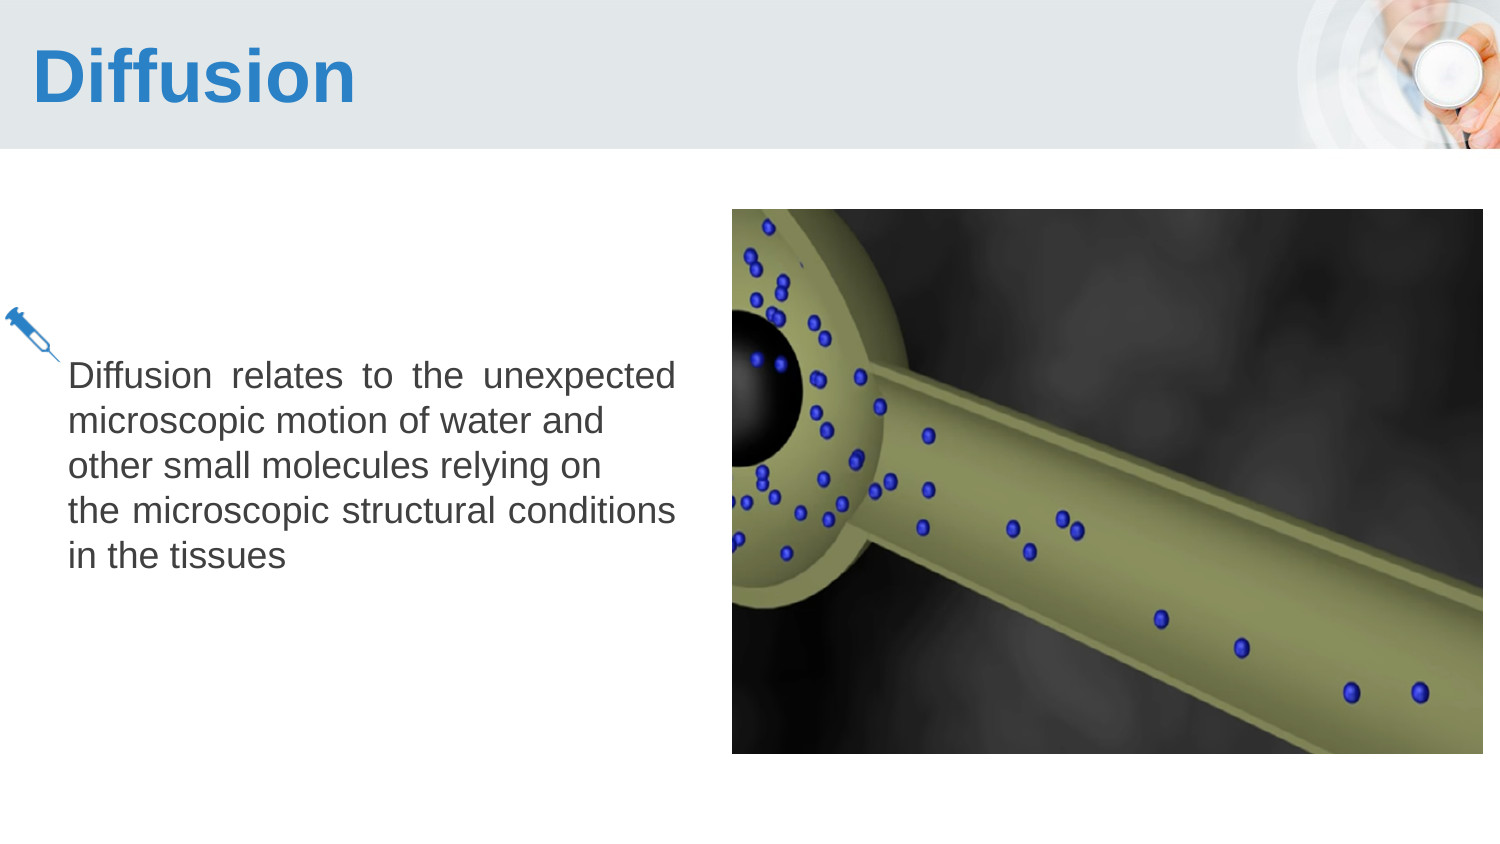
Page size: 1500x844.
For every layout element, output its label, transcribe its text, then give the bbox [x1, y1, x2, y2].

title Diffusion [17, 0, 1500, 146]
text_box Diffusion relates to the unexpected microscopic motion of water and other small molecules relying on the microscopic structural conditions in the tissues [53, 343, 691, 629]
picture [0, 0, 1500, 844]
